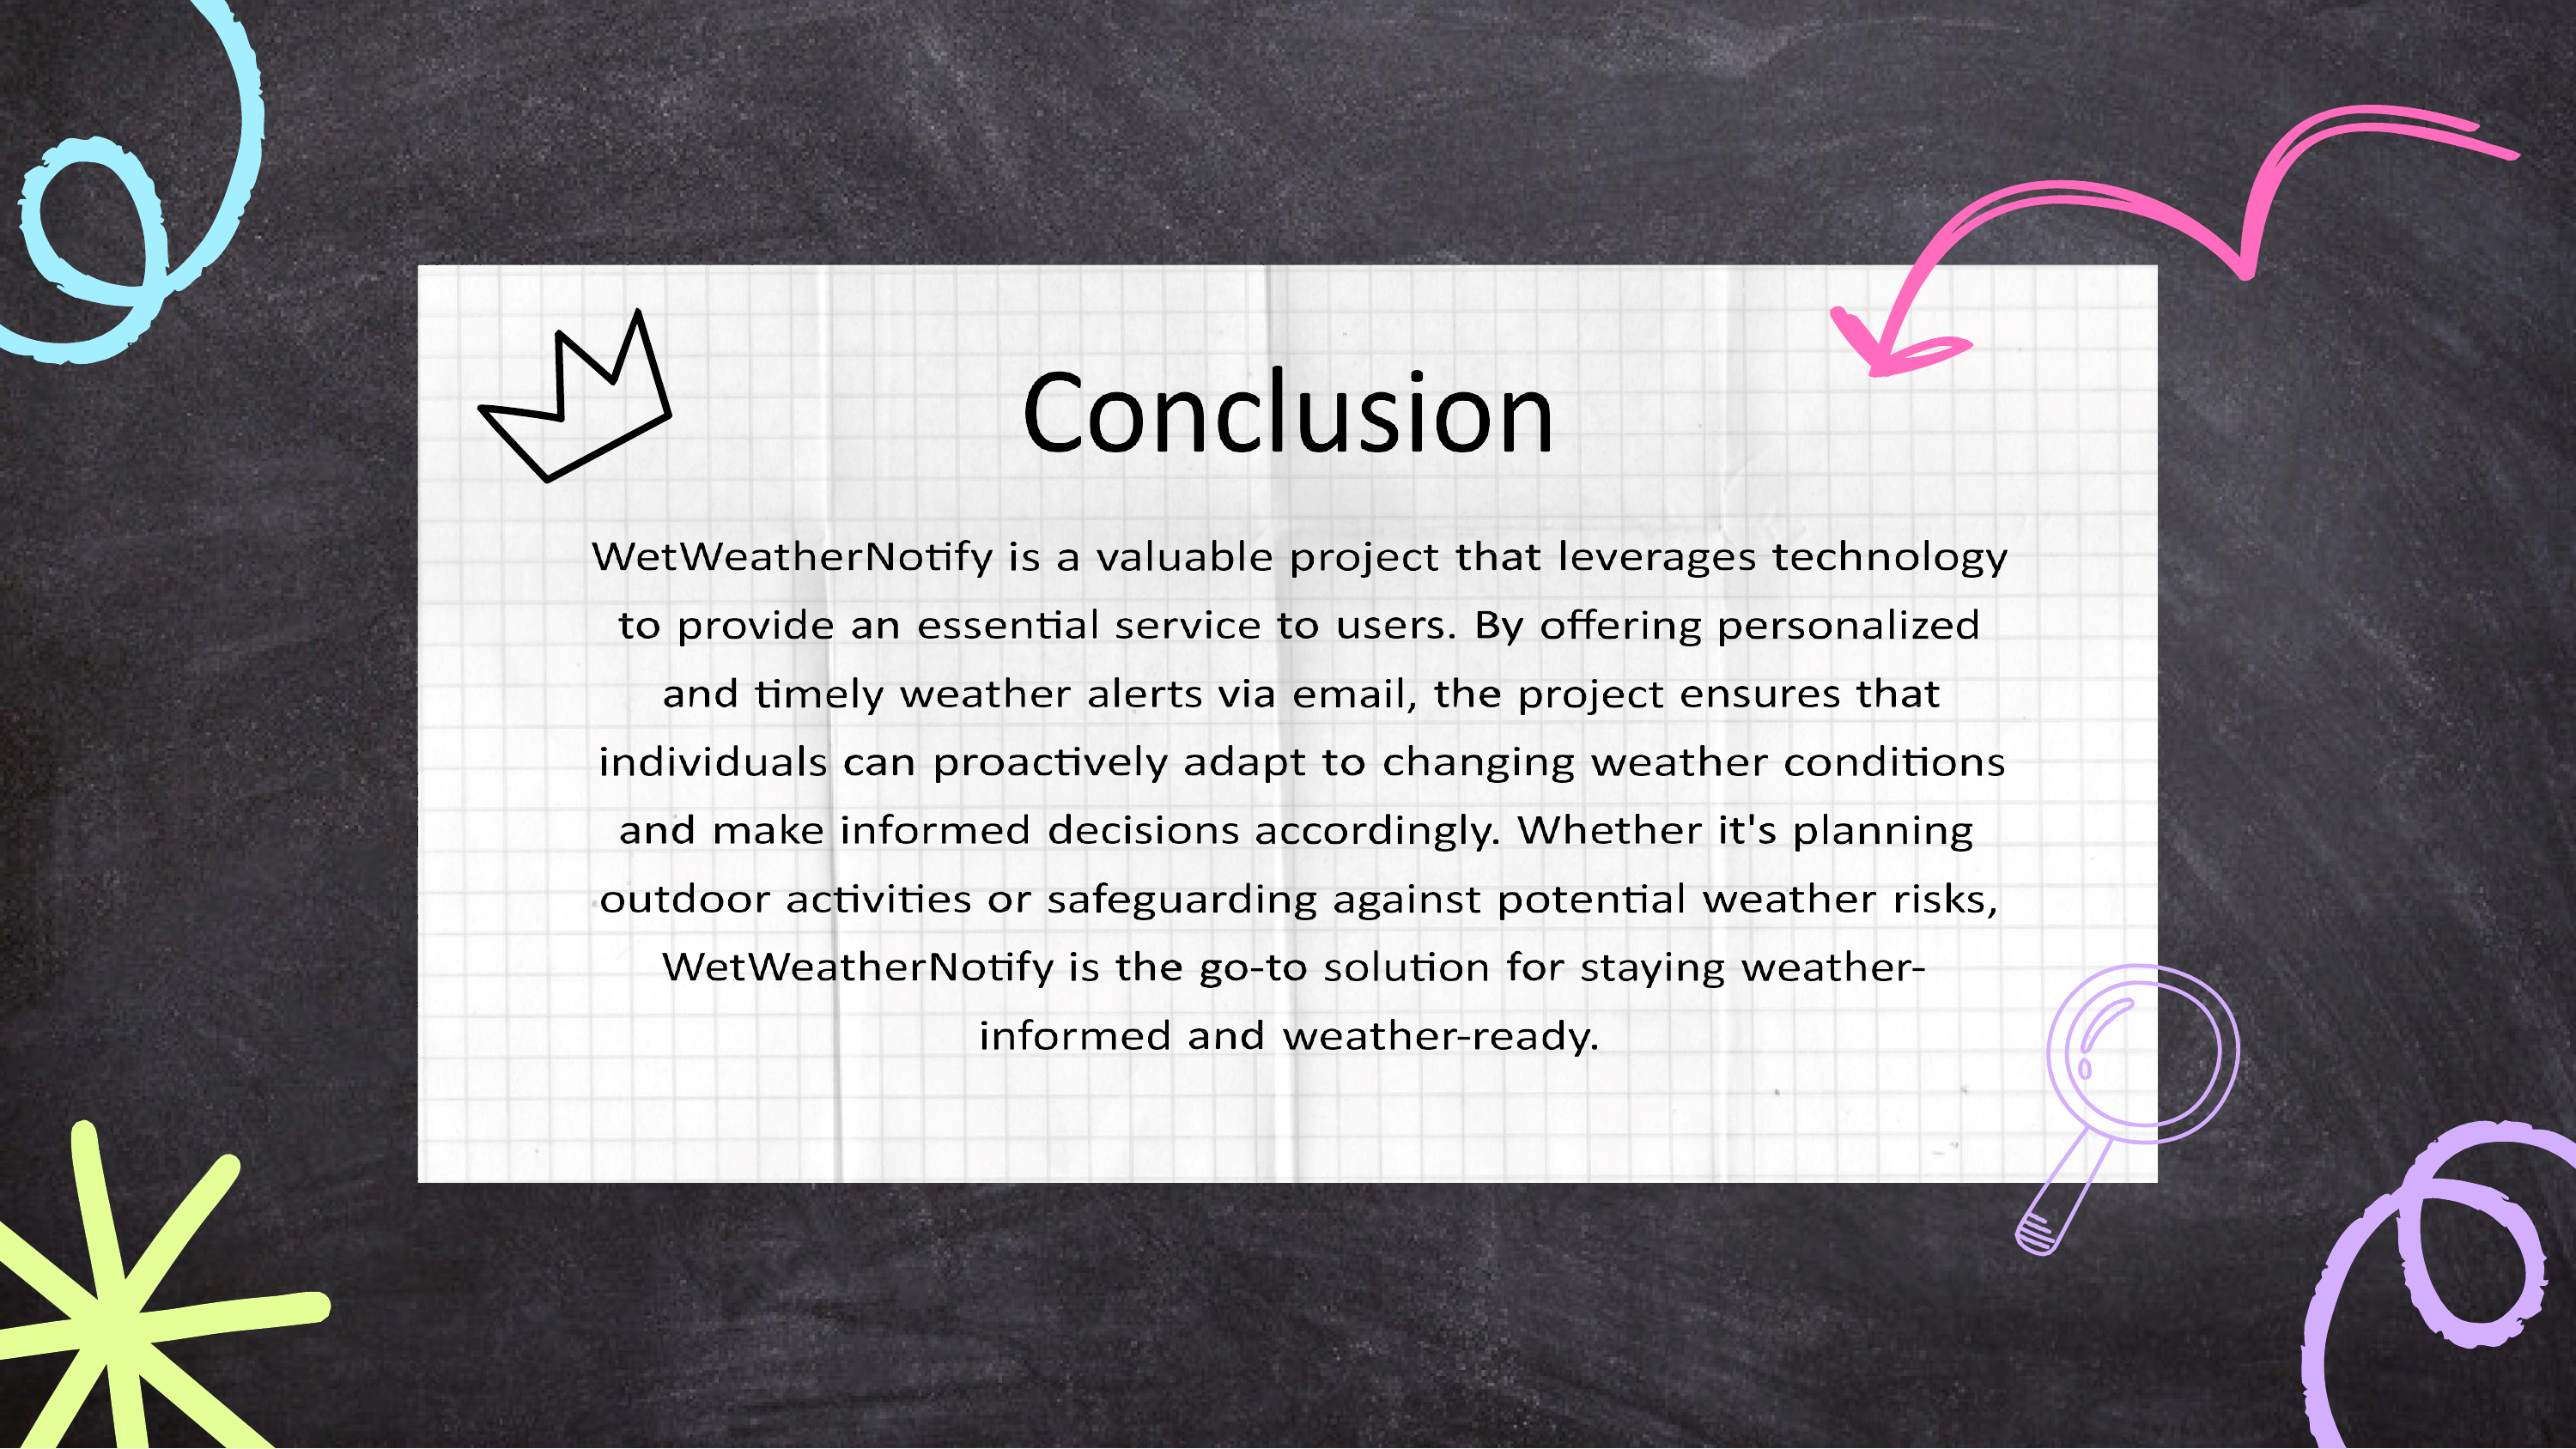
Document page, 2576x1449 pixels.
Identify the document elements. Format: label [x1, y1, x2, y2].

text_box [1741, 950, 1925, 981]
picture [0, 0, 2576, 1449]
text_box [1282, 1019, 1597, 1058]
text_box [417, 104, 2521, 1257]
